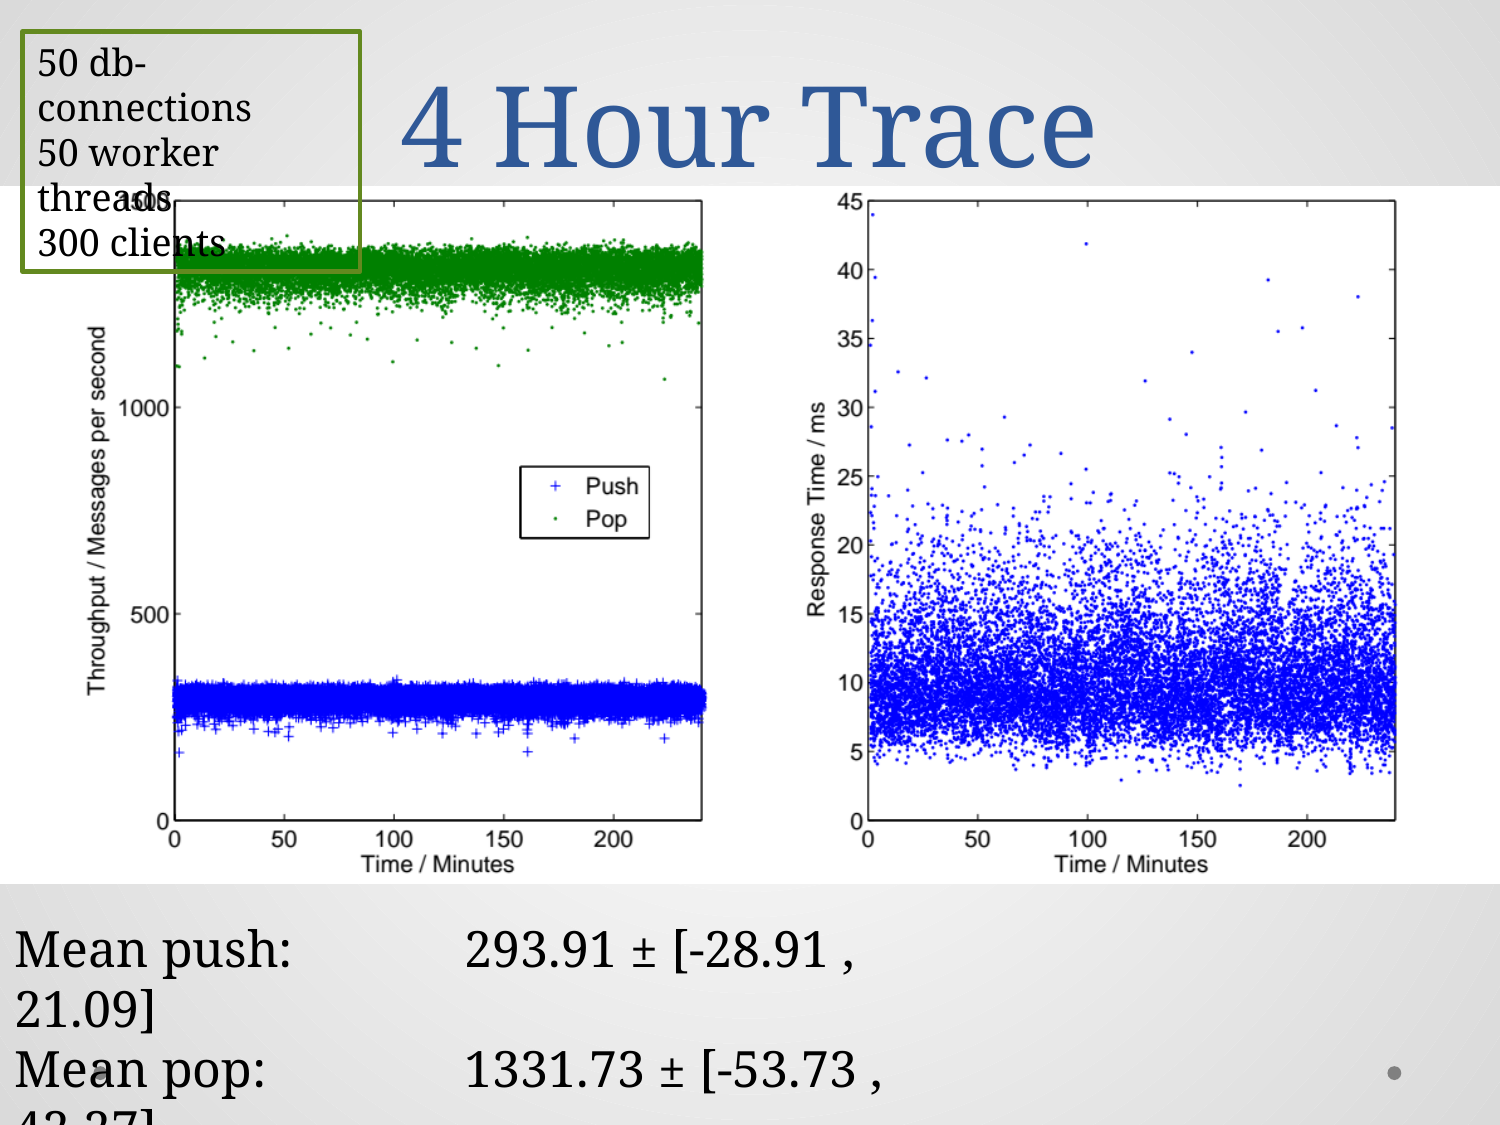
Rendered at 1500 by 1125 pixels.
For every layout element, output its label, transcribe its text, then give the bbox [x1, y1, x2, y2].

picture [0, 185, 1500, 885]
text_box 50 db-connections 50 worker threads 300 clients [20, 29, 362, 183]
text_box Mean push: 293.91 ± [-28.91 , 21.09] Mean pop: 1331.73 ± [-53.73 , 42.27] Mean resp. time: 10.66 ± [-4.54 , 7.06] [0, 909, 1019, 1125]
title 4 Hour Trace [75, 0, 1425, 183]
